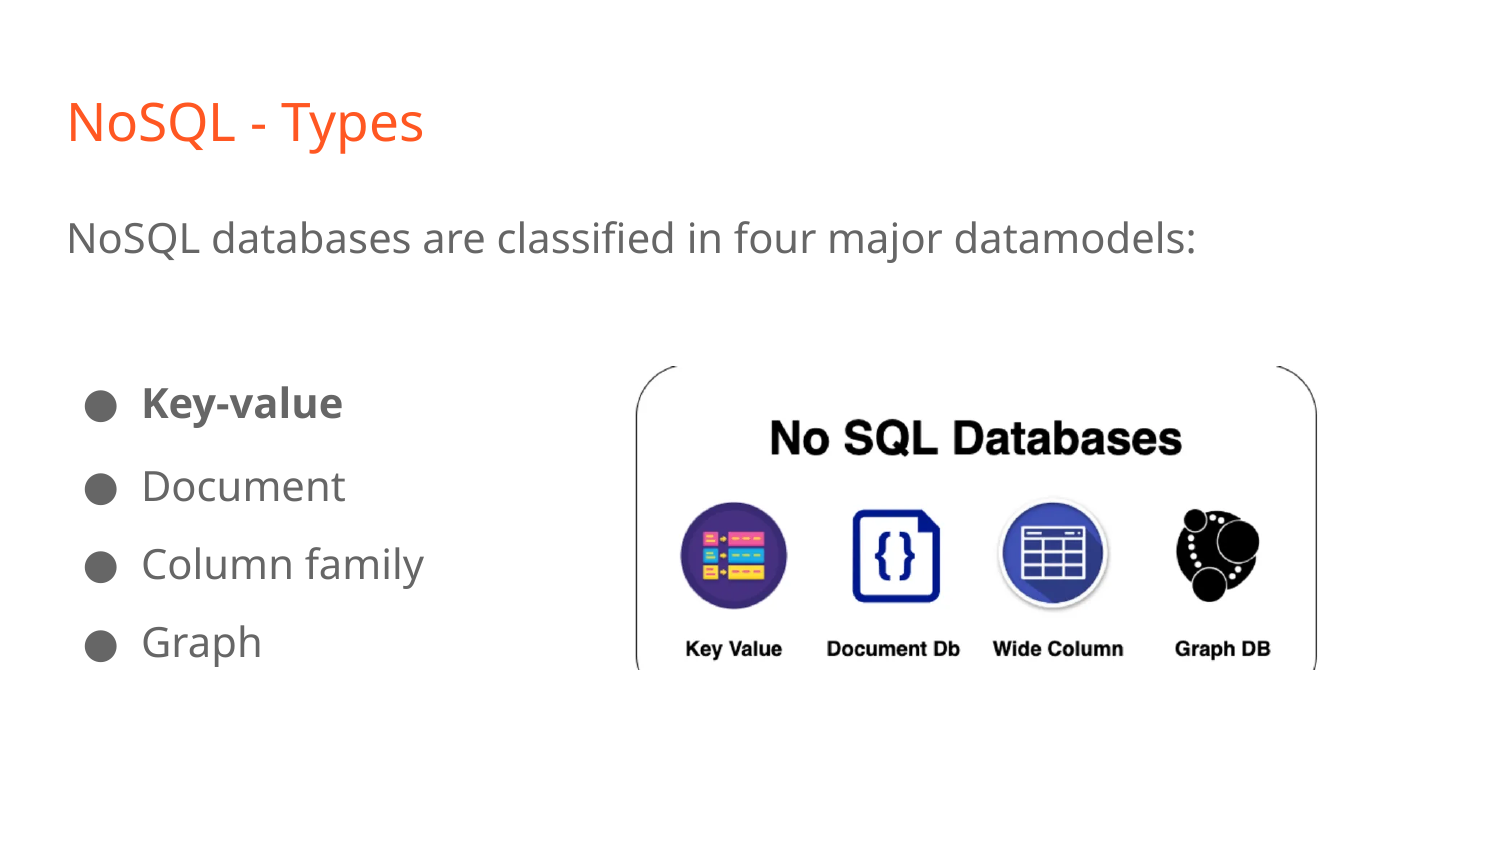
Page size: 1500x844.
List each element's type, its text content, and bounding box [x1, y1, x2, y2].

list NoSQL databases are classified in four major datamodels: Key-value Document Column family Graph [51, 189, 1449, 750]
picture [614, 366, 1336, 670]
title NoSQL - Types [51, 72, 1449, 167]
